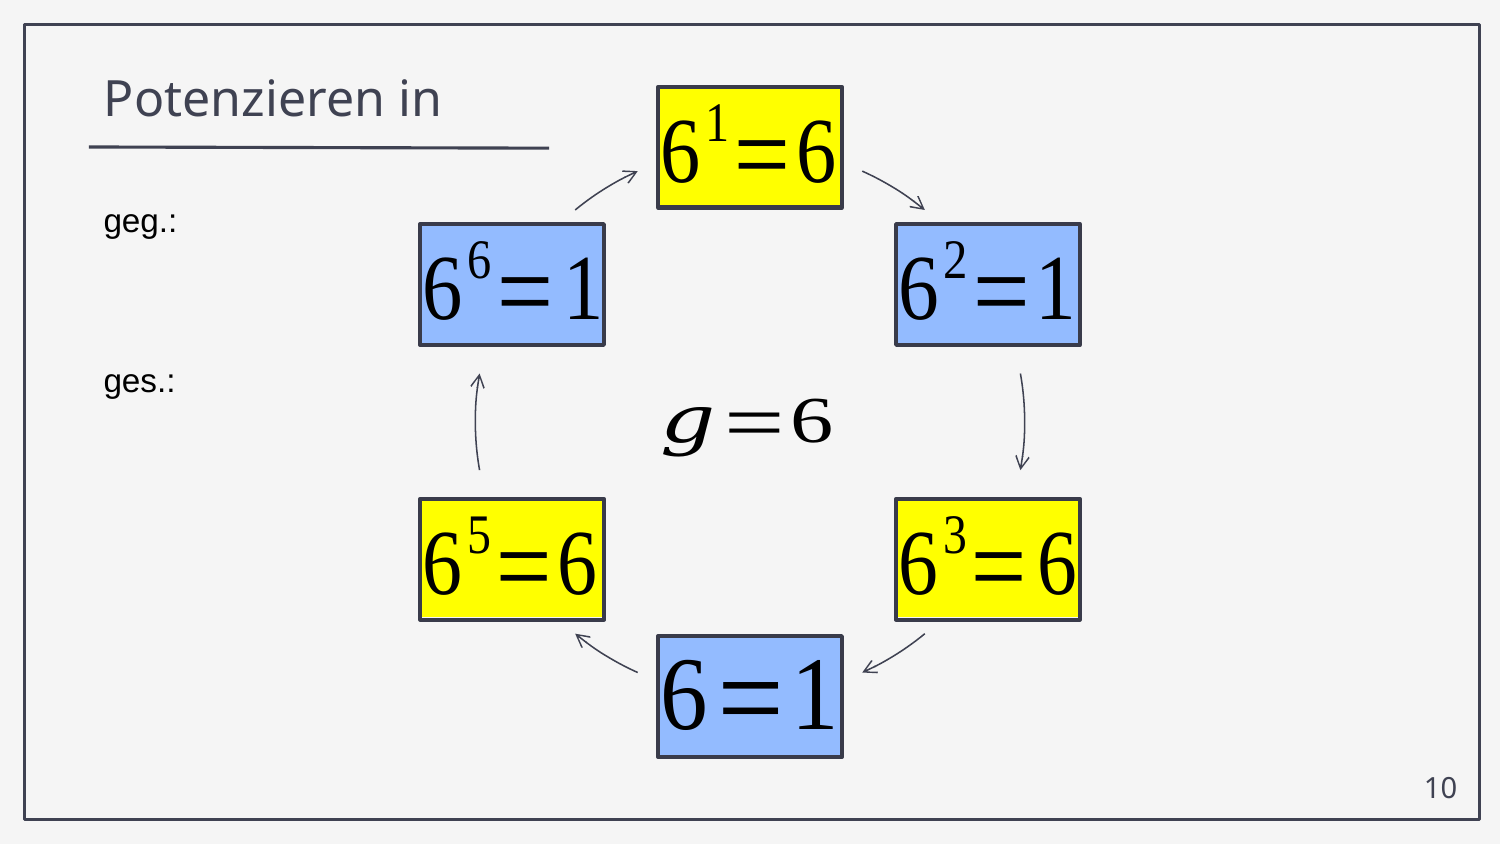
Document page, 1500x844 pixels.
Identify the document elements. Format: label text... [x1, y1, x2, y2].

text_box 10 [1409, 762, 1489, 812]
